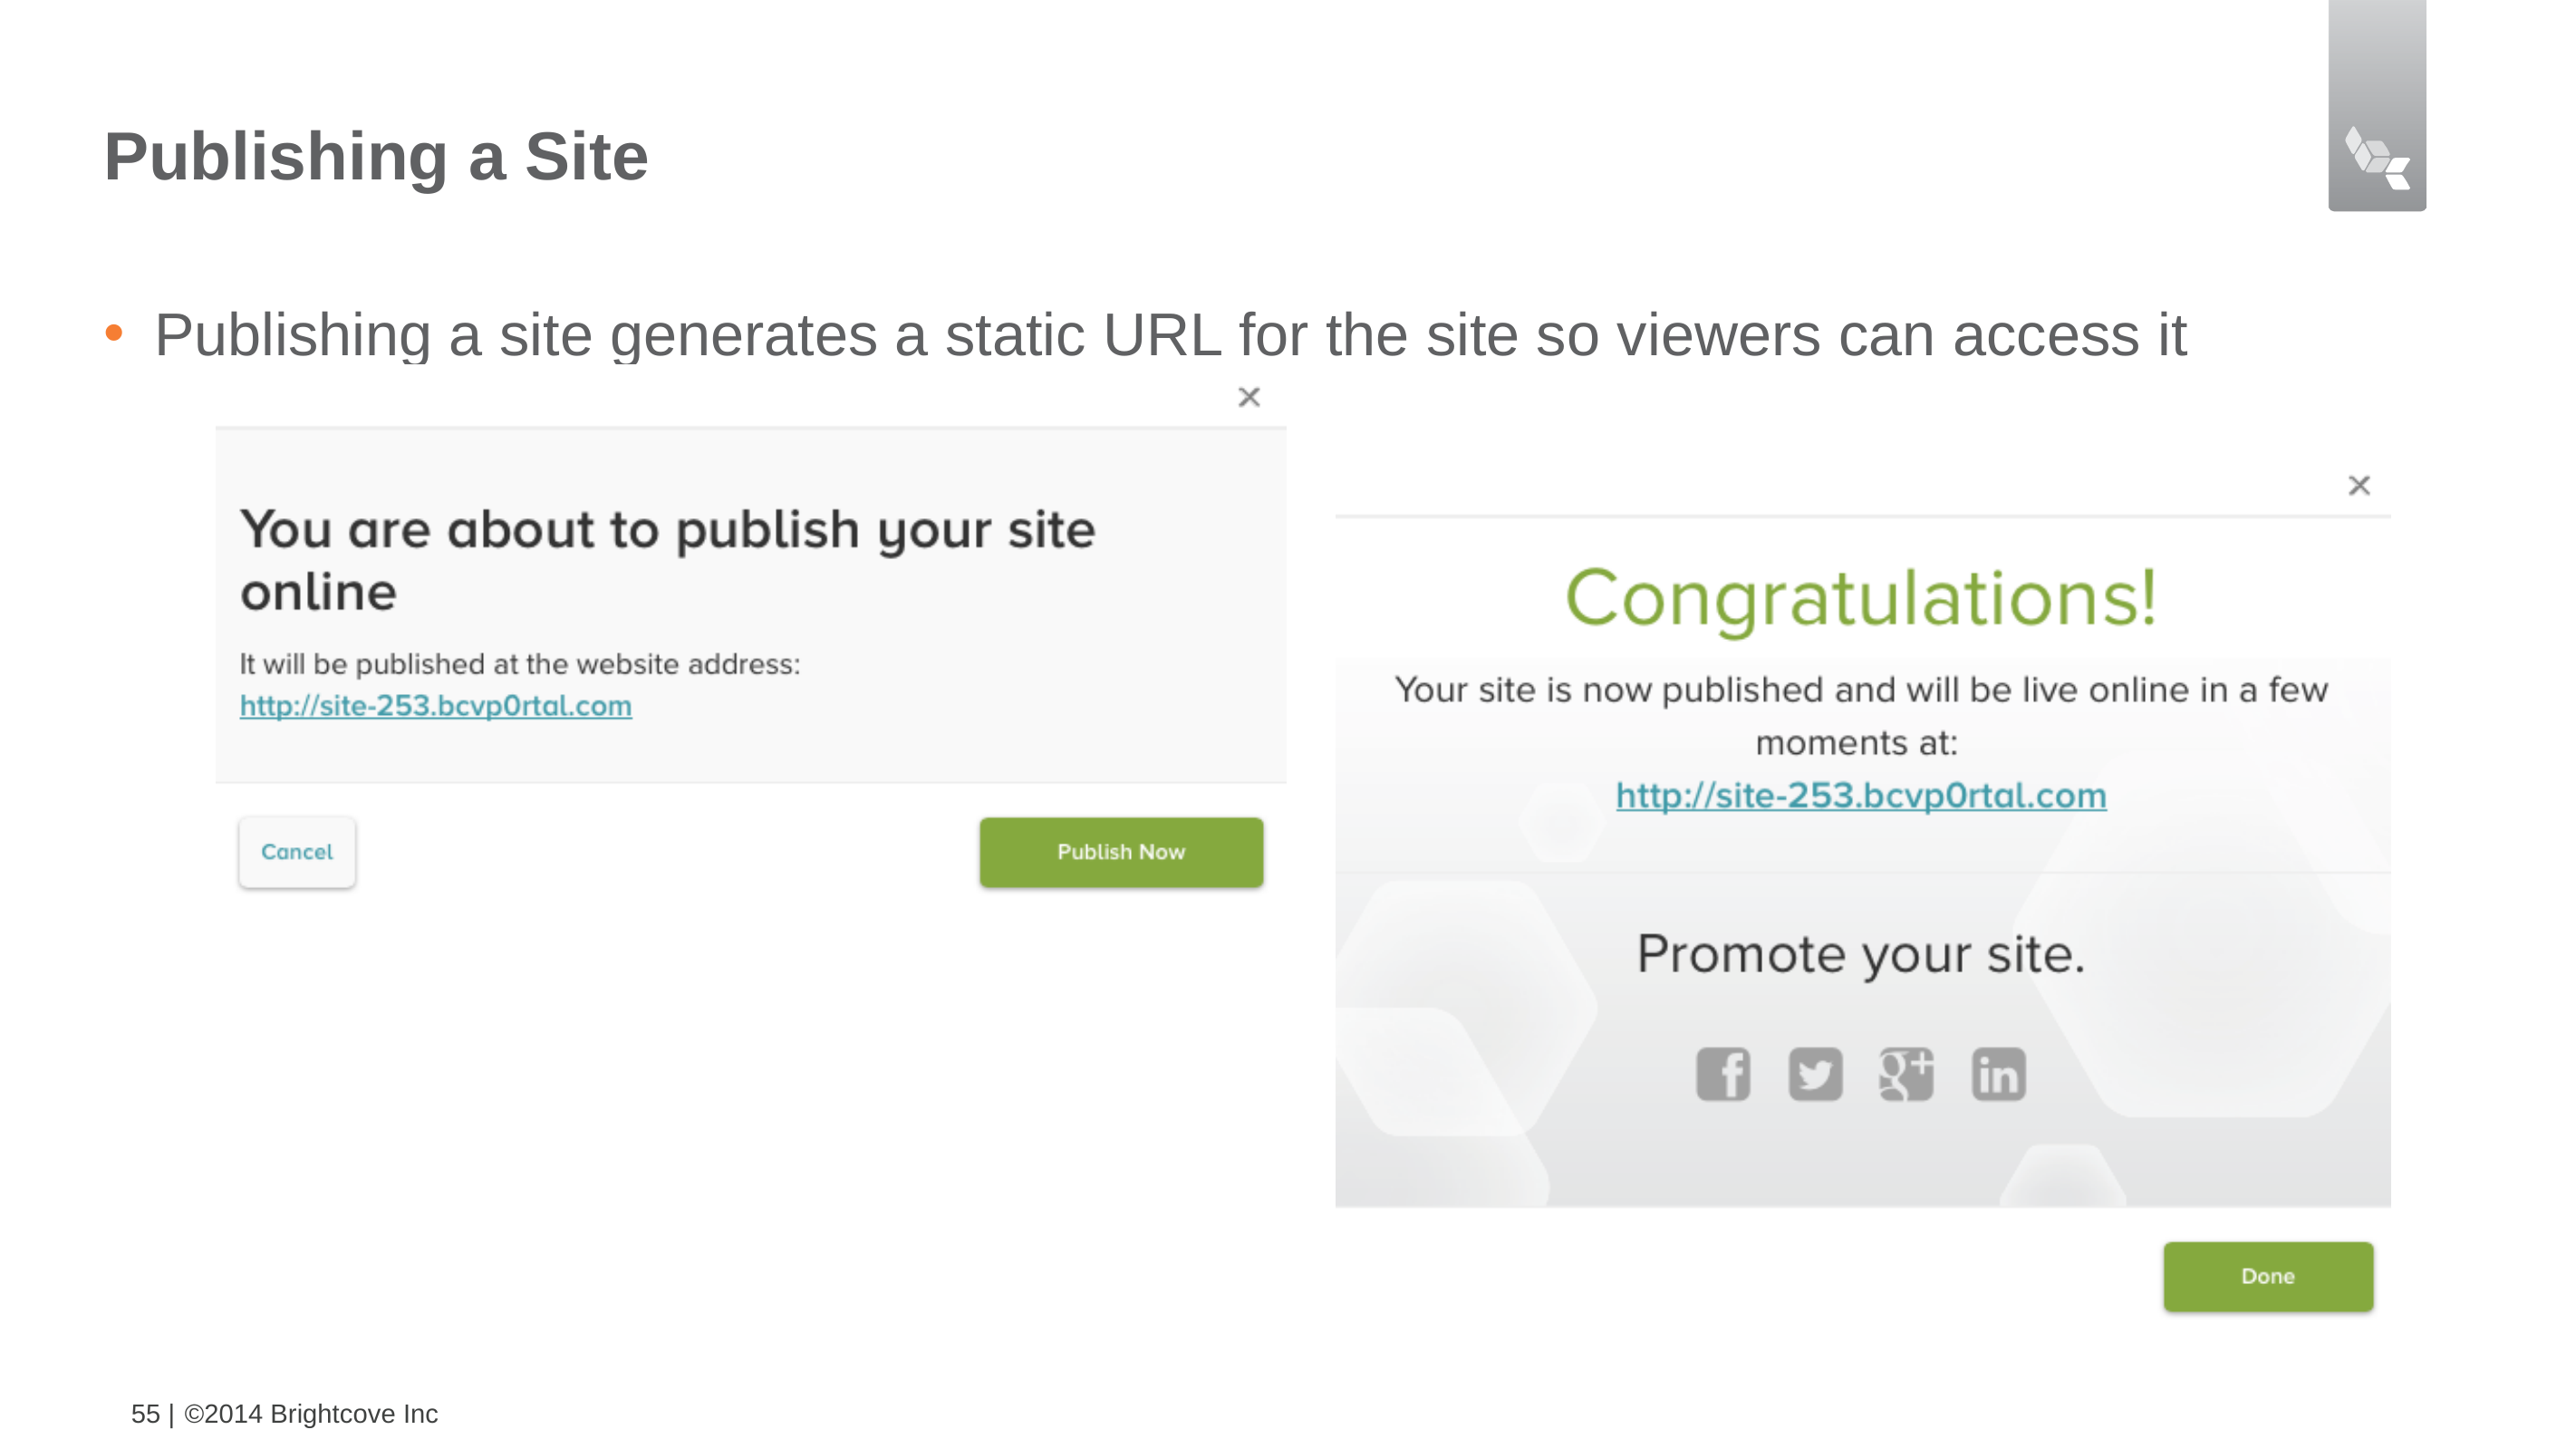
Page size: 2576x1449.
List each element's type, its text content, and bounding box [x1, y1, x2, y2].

footer ©2014 Brightcove Inc [189, 1374, 988, 1449]
picture [1335, 462, 2391, 1330]
title Publishing a Site [80, 44, 2270, 260]
picture [216, 364, 1288, 912]
slide_number 55 | [88, 1374, 189, 1449]
list Publishing a site generates a static URL for the site so viewers can access it [80, 284, 2441, 1302]
